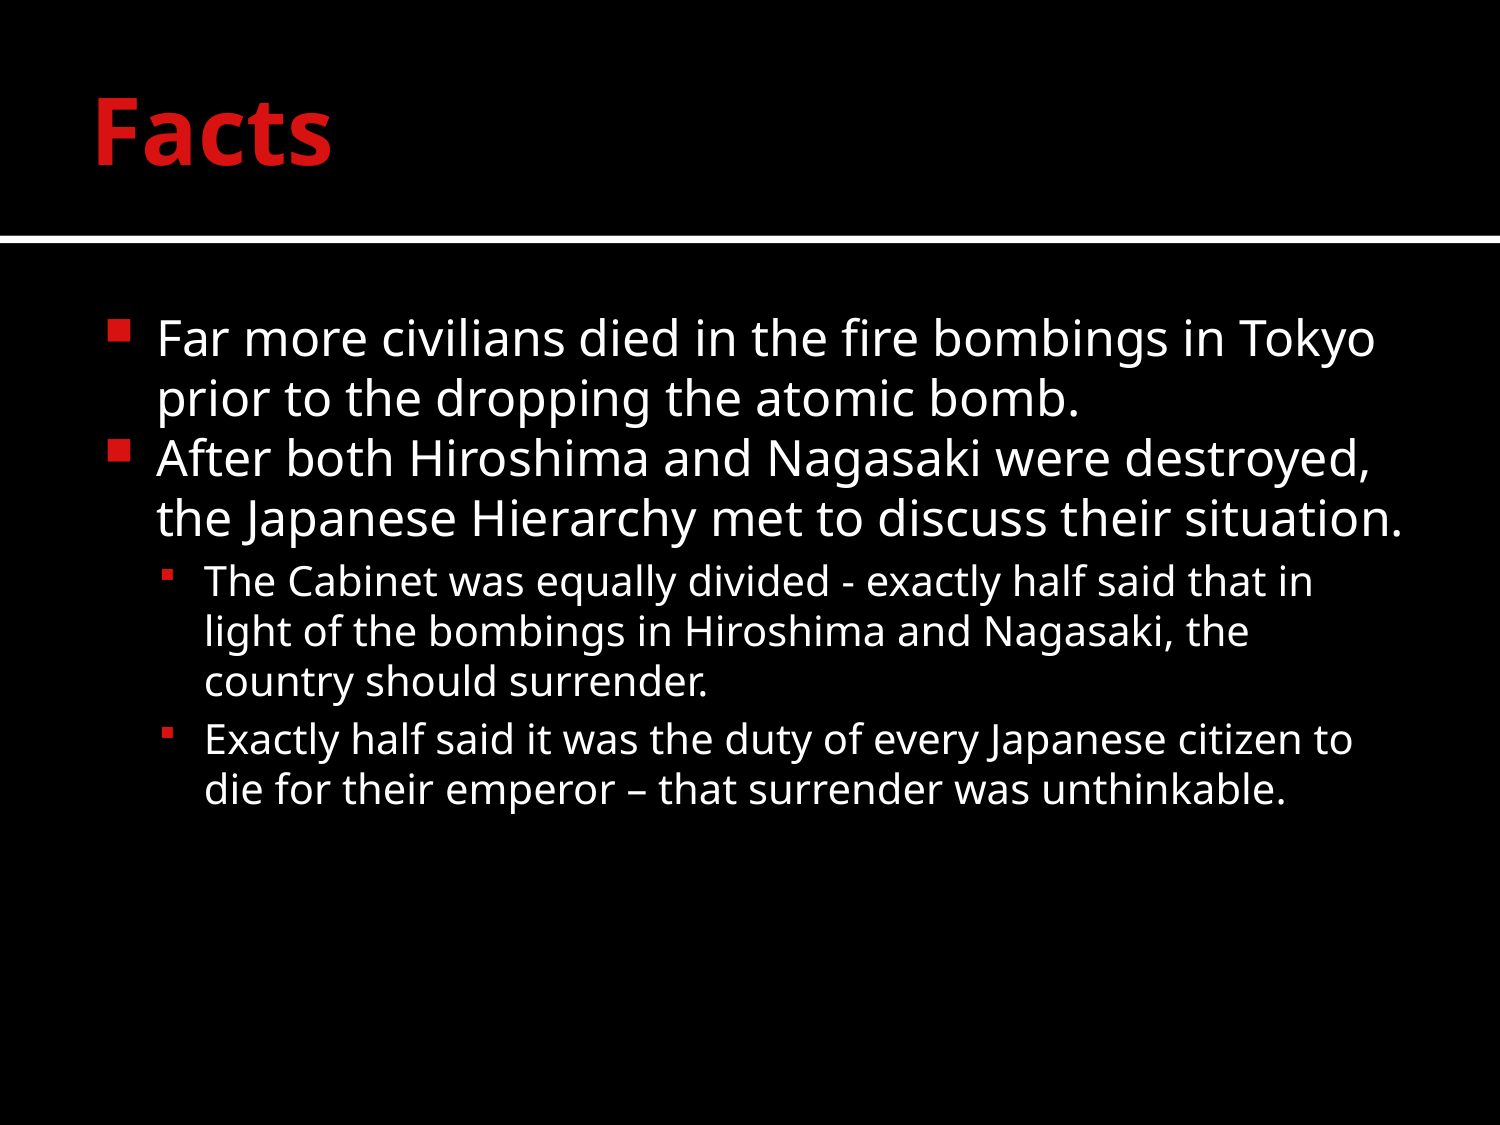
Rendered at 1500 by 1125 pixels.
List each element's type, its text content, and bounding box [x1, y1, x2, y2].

list Far more civilians died in the fire bombings in Tokyo prior to the dropping the atomic bomb. After both Hiroshima and Nagasaki were destroyed, the Japanese Hierarchy met to discuss their situation. The Cabinet was equally divided - exactly half said that in light of the bombings in Hiroshima and Nagasaki, the country should surrender. Exactly half said it was the duty of every Japanese citizen to die for their emperor – that surrender was unthinkable. [75, 291, 1425, 1050]
title Facts [75, 25, 1425, 231]
